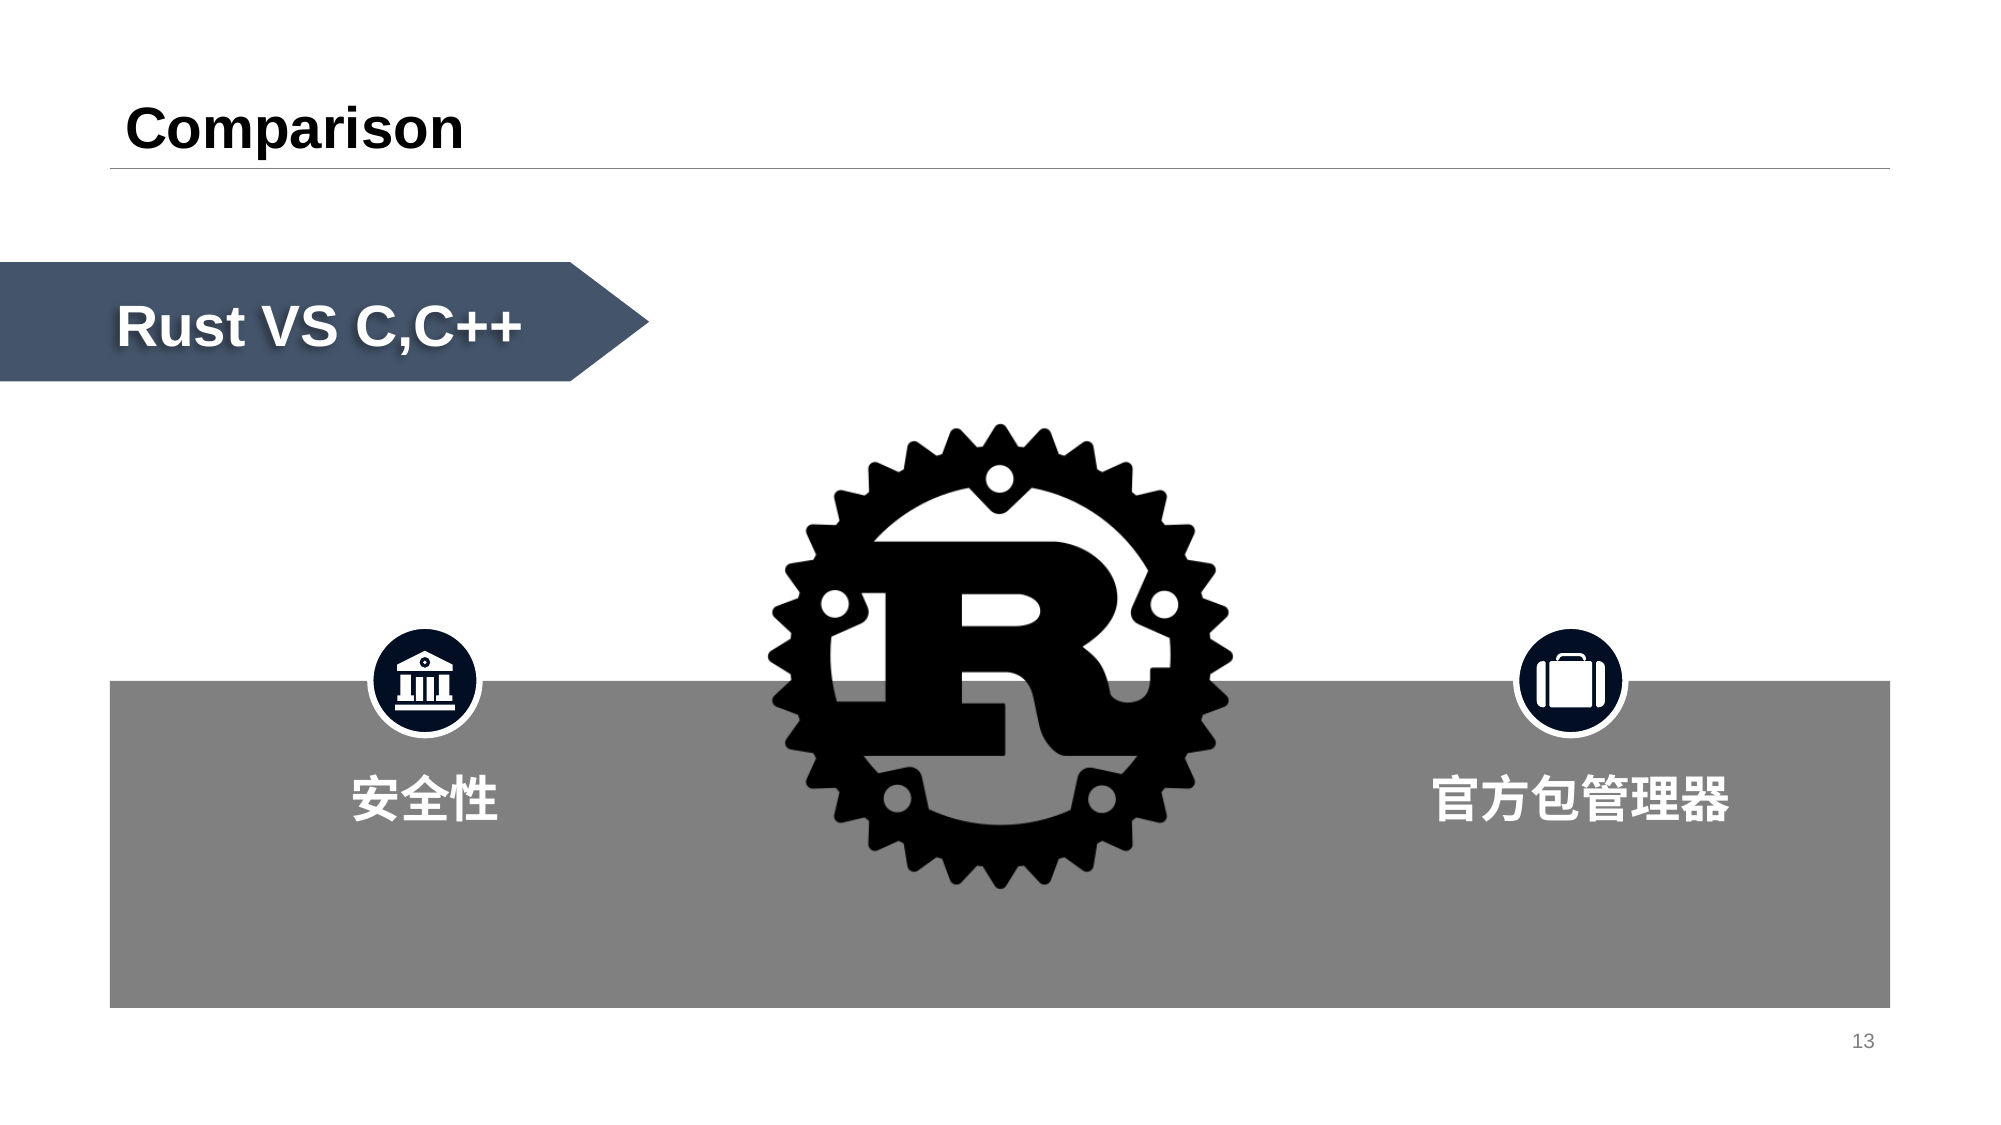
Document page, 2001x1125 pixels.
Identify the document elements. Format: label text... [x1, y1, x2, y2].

slide_number 13 [1412, 1023, 1890, 1058]
picture [765, 421, 1236, 892]
text_box Rust VS C,C++ [101, 280, 858, 354]
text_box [370, 625, 480, 736]
text_box 官方包管理器 [1265, 770, 1895, 835]
title Comparison [109, 0, 1890, 169]
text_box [1516, 625, 1626, 736]
text_box [0, 261, 597, 383]
text_box 安全性 [110, 770, 740, 835]
text_box [109, 680, 1891, 1009]
